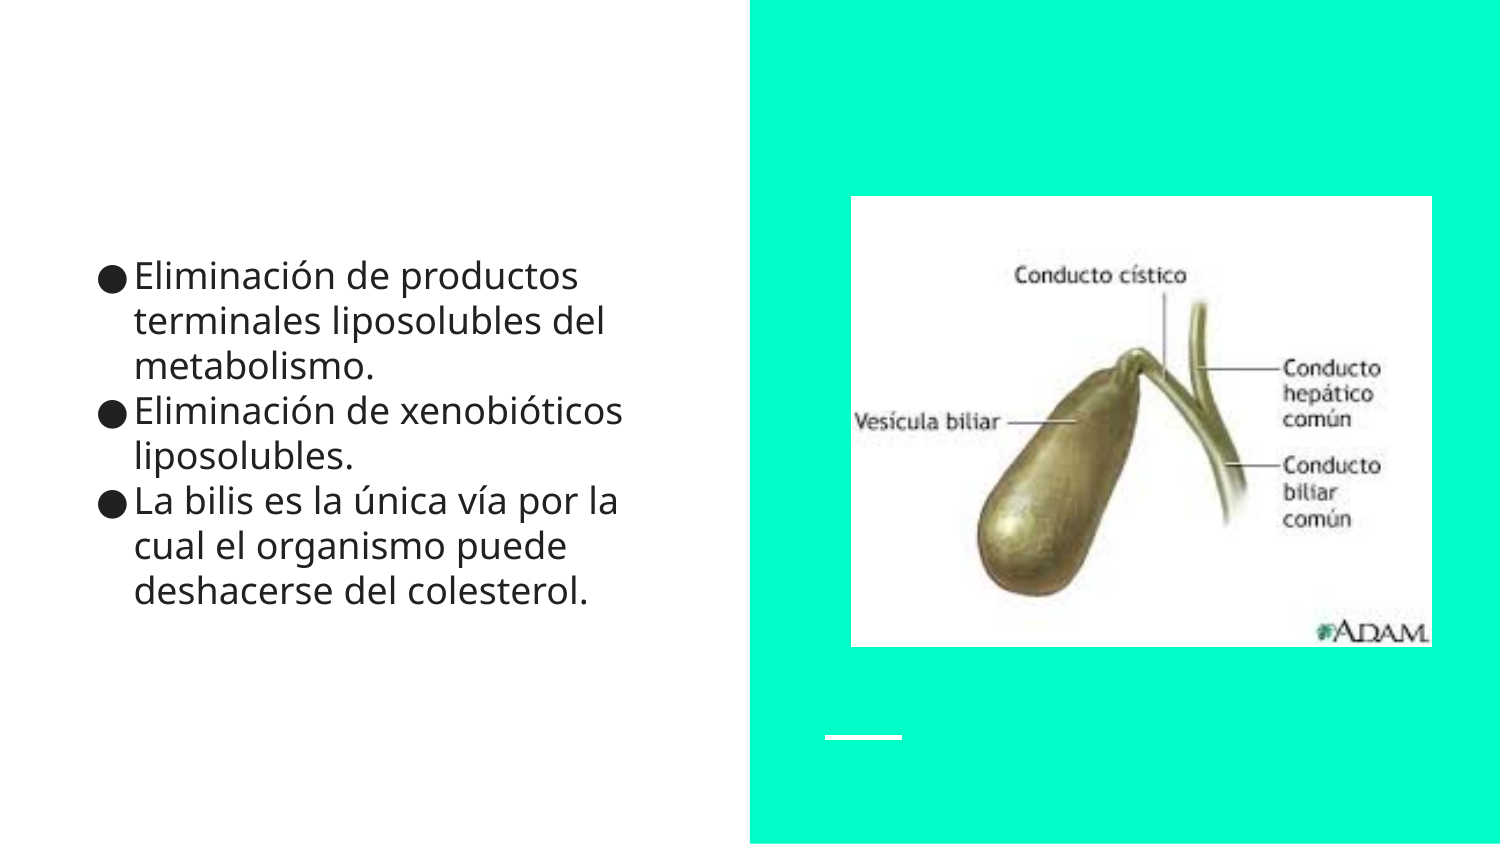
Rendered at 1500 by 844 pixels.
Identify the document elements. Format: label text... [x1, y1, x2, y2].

subtitle Eliminación de productos terminales liposolubles del metabolismo. Eliminación de xenobióticos liposolubles. La bilis es la única vía por la cual el organismo puede deshacerse del colesterol. [43, 237, 708, 688]
picture [851, 196, 1432, 648]
